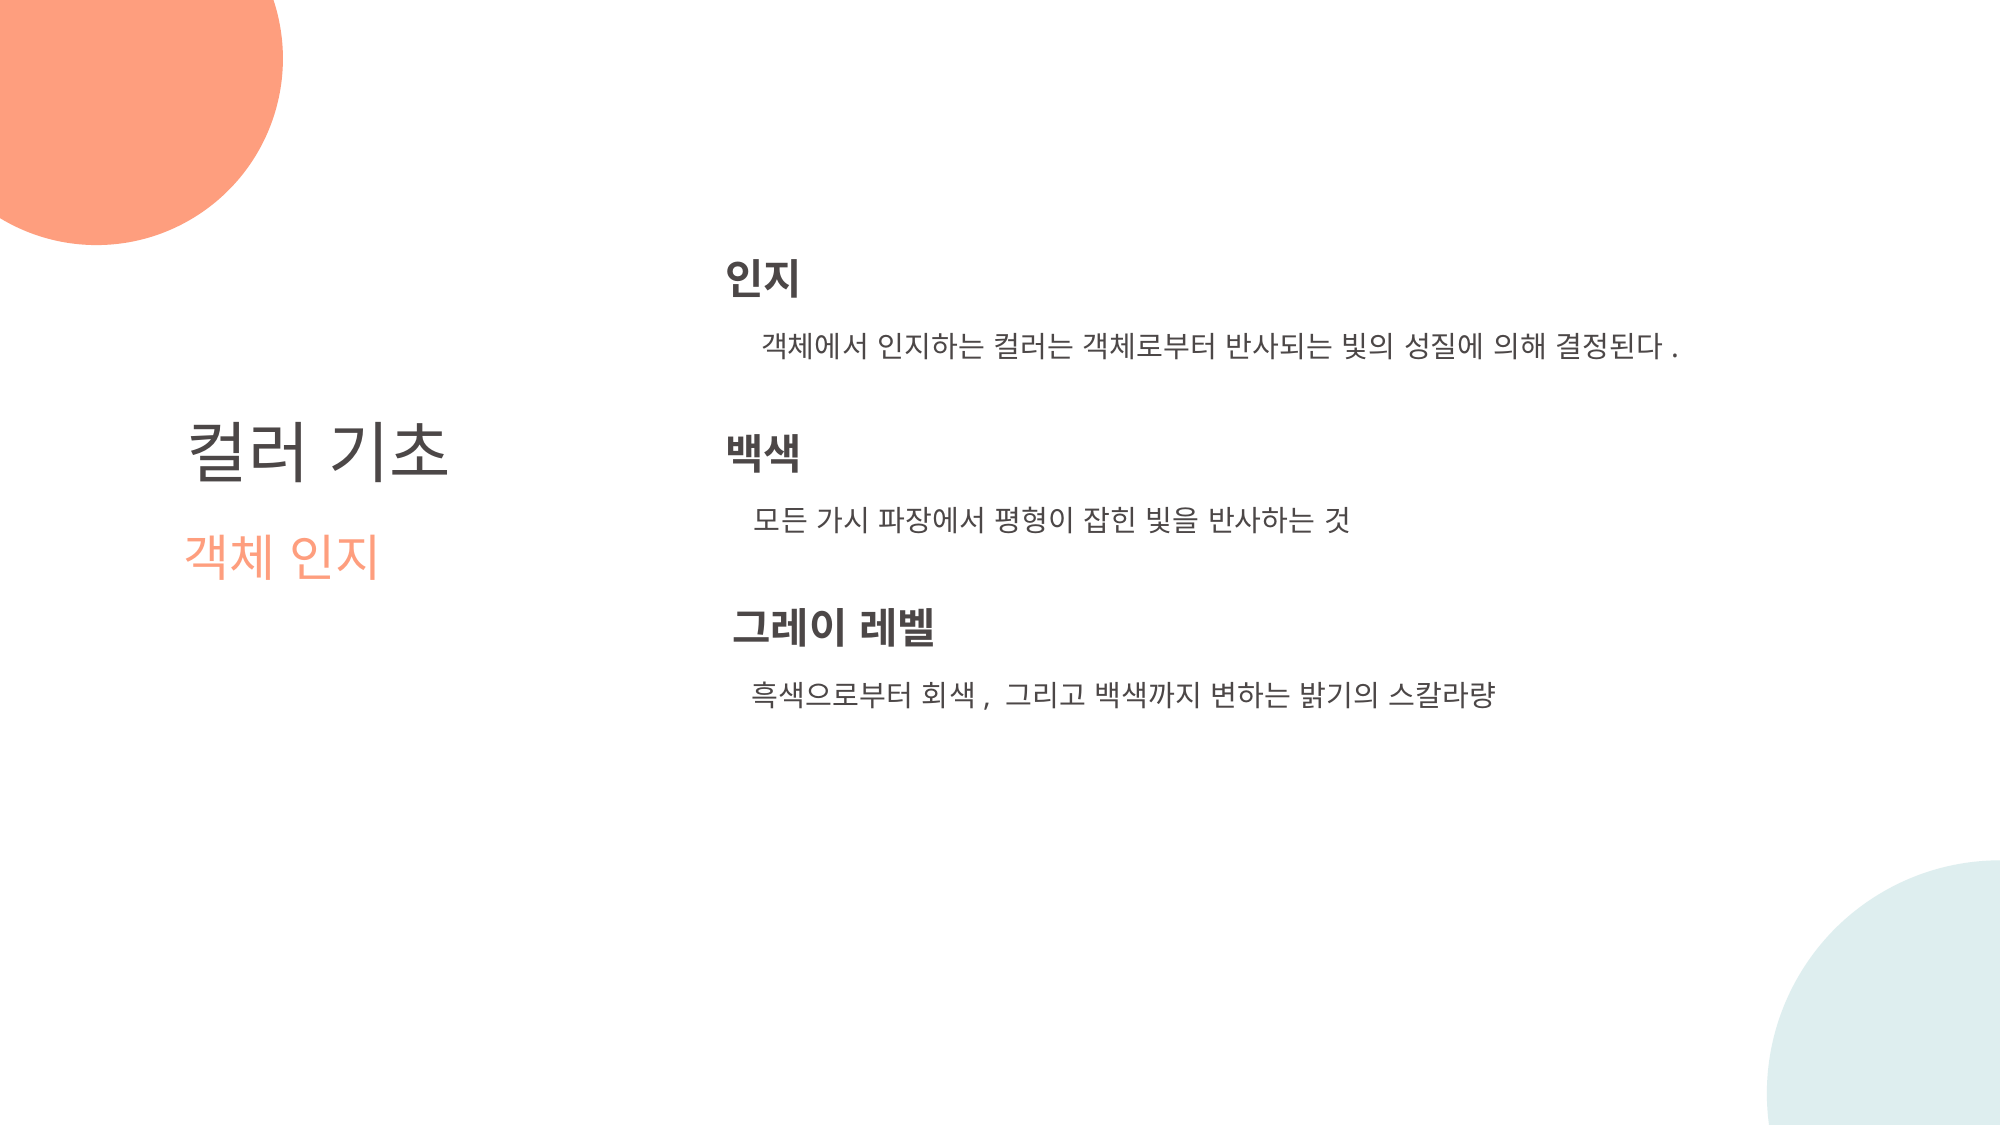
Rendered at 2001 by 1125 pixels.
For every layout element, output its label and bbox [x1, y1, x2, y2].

text_box [706, 594, 1543, 720]
text_box [706, 245, 1733, 372]
text_box [1765, 859, 2000, 1125]
text_box [157, 403, 481, 595]
text_box [706, 420, 1399, 546]
text_box [0, 0, 284, 247]
